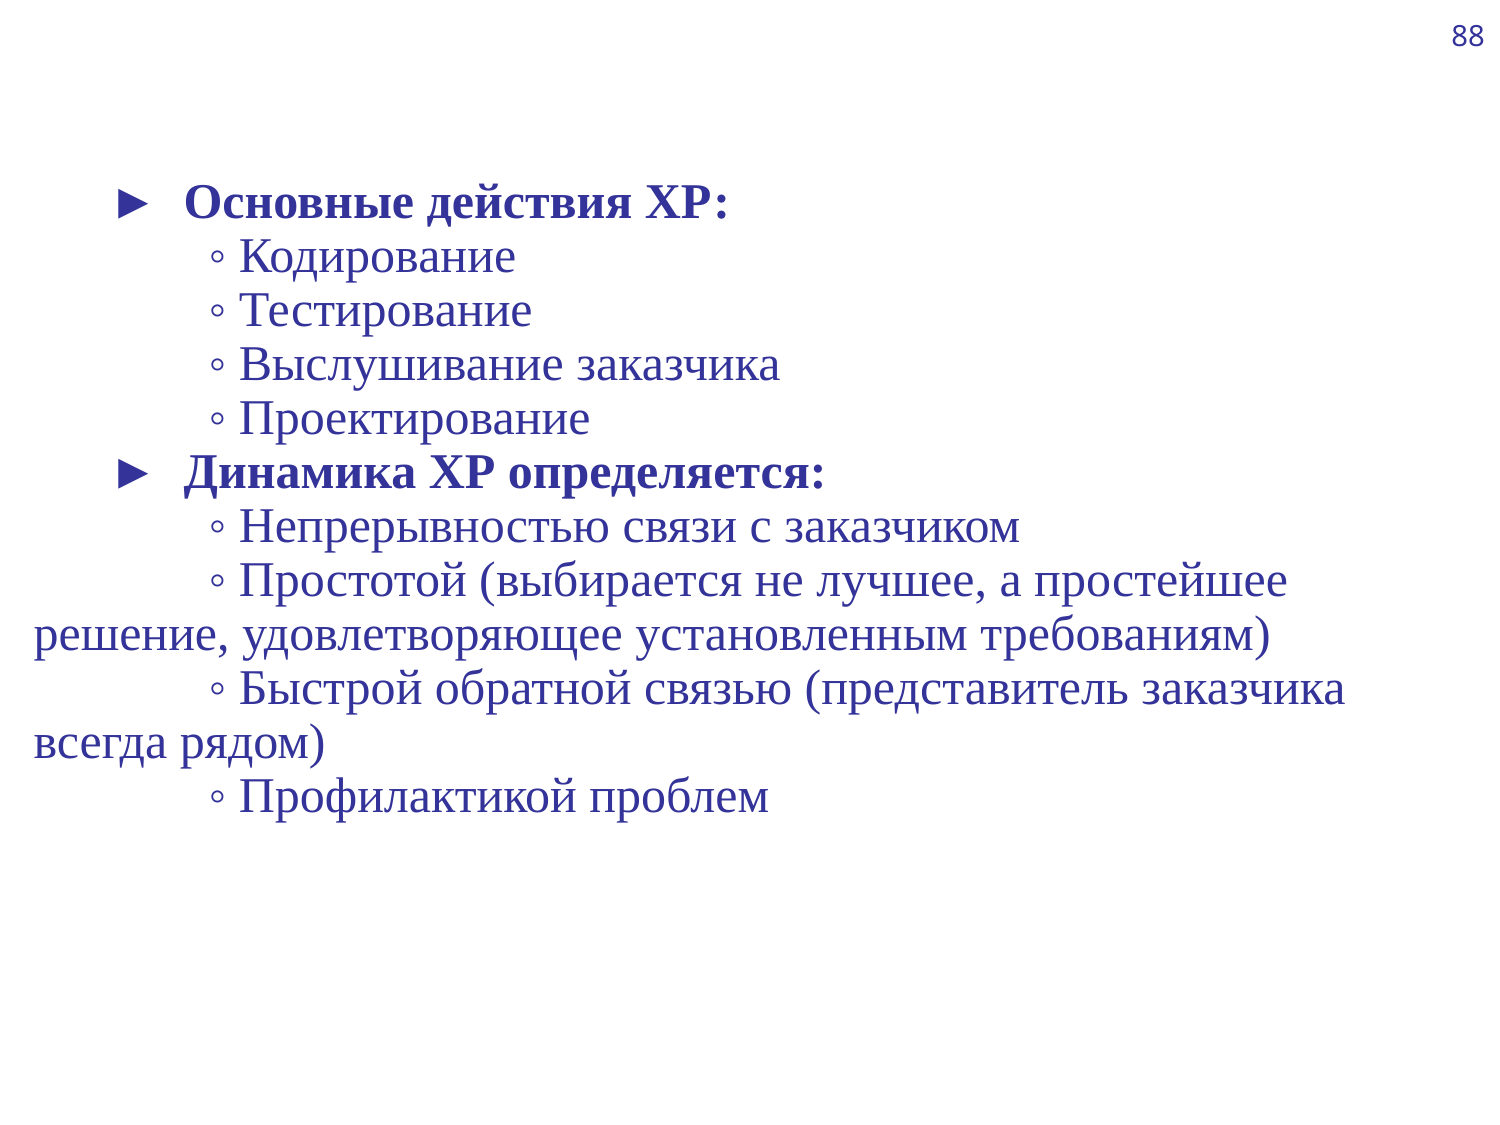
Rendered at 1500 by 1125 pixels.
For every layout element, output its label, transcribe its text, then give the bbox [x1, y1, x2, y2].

slide_number 88 [1299, 0, 1500, 75]
text_box ► Основные действия ХР: ◦ Кодирование ◦ Тестирование ◦ Выслушивание заказчика ◦ Проектирование ► Динамика ХР определяется: ◦ Непрерывностью связи с заказчиком ◦ Простотой (выбирается не лучшее, а простейшее решение, удовлетворяющее установленным требованиям) ◦ Быстрой обратной связью (представитель заказчика всегда рядом) ◦ Профилактикой проблем [18, 54, 1472, 831]
